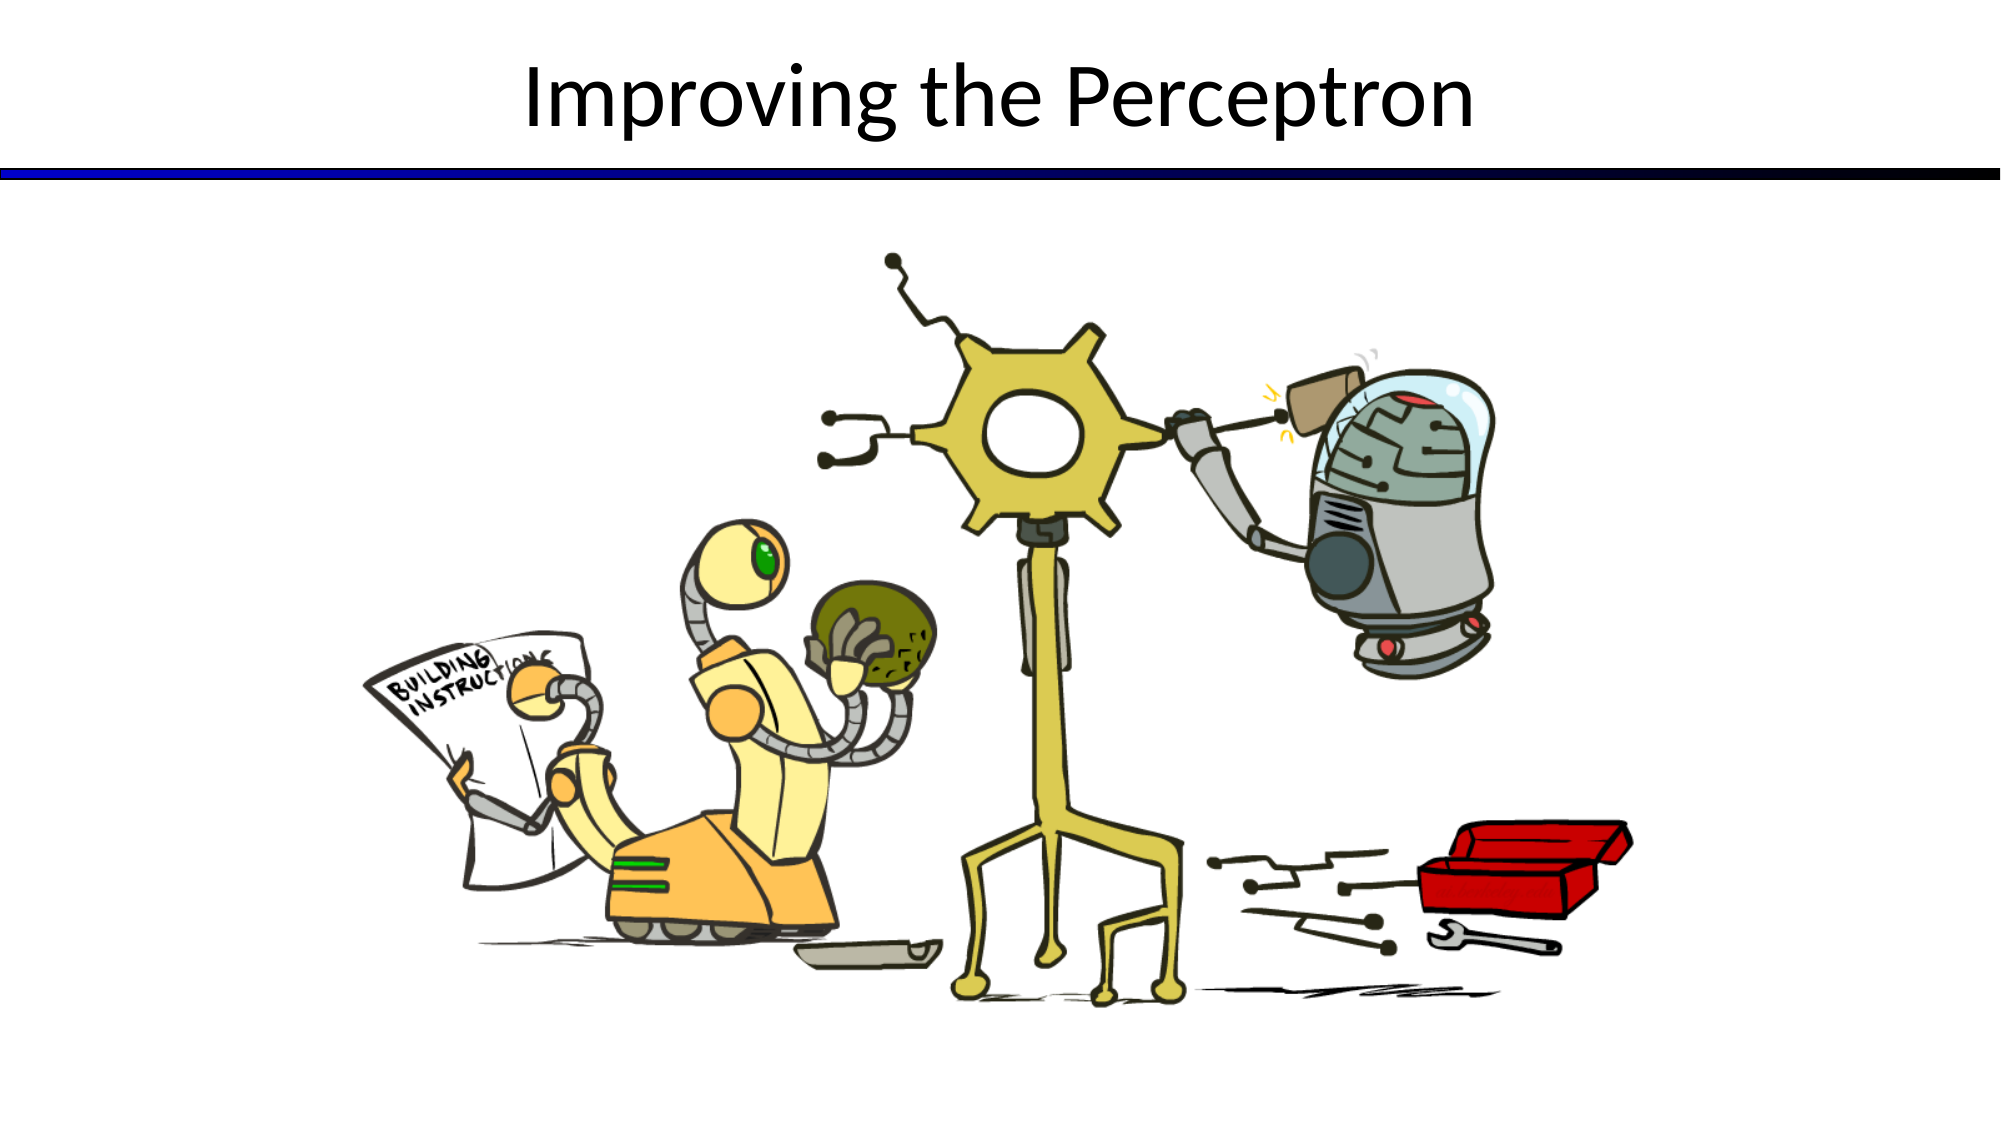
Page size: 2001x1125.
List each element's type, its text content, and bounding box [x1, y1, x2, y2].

title Improving the Perceptron [0, 0, 2000, 184]
picture [353, 237, 1651, 1019]
